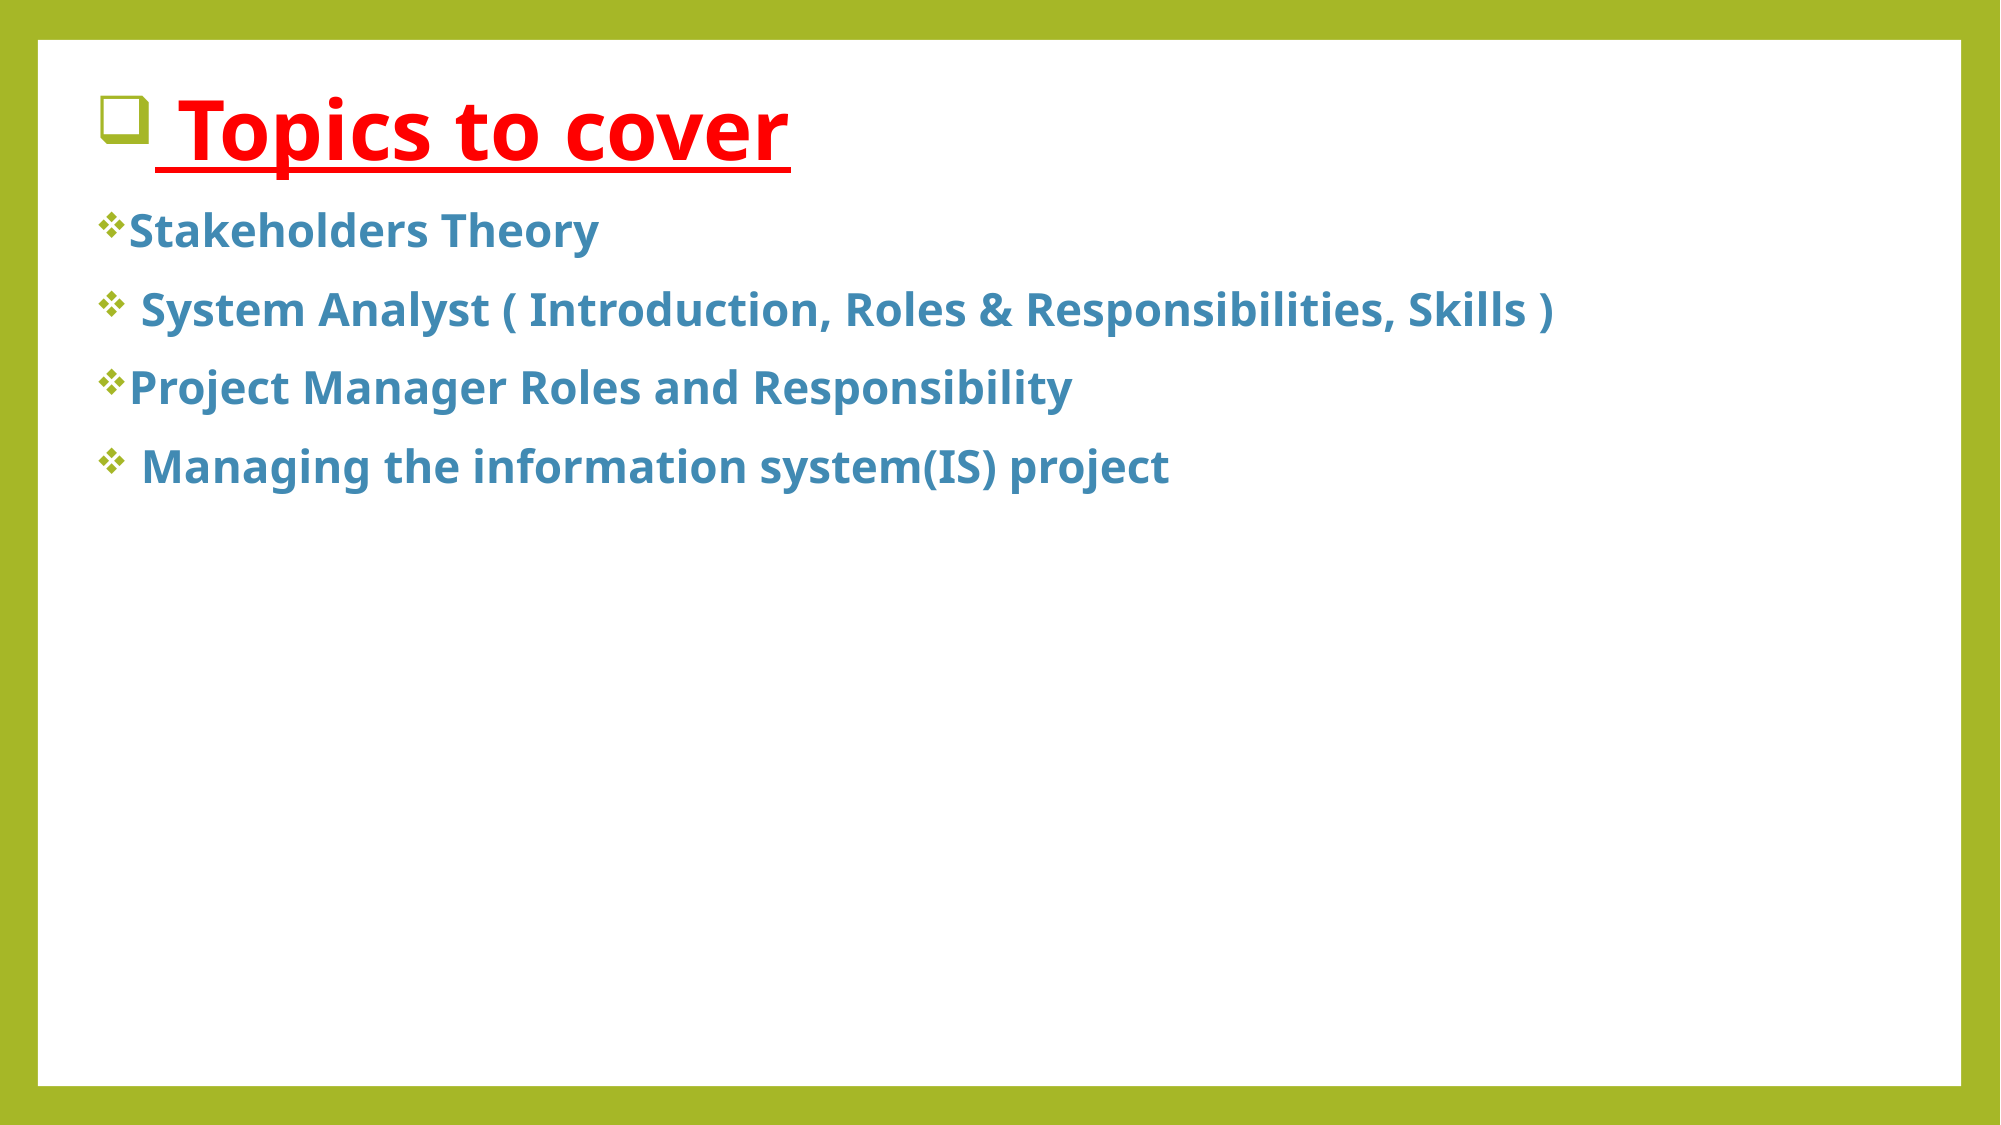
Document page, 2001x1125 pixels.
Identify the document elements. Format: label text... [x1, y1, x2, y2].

list Topics to cover Stakeholders Theory System Analyst ( Introduction, Roles & Responsibilities, Skills ) Project Manager Roles and Responsibility Managing the information system(IS) project [72, 81, 1915, 1048]
